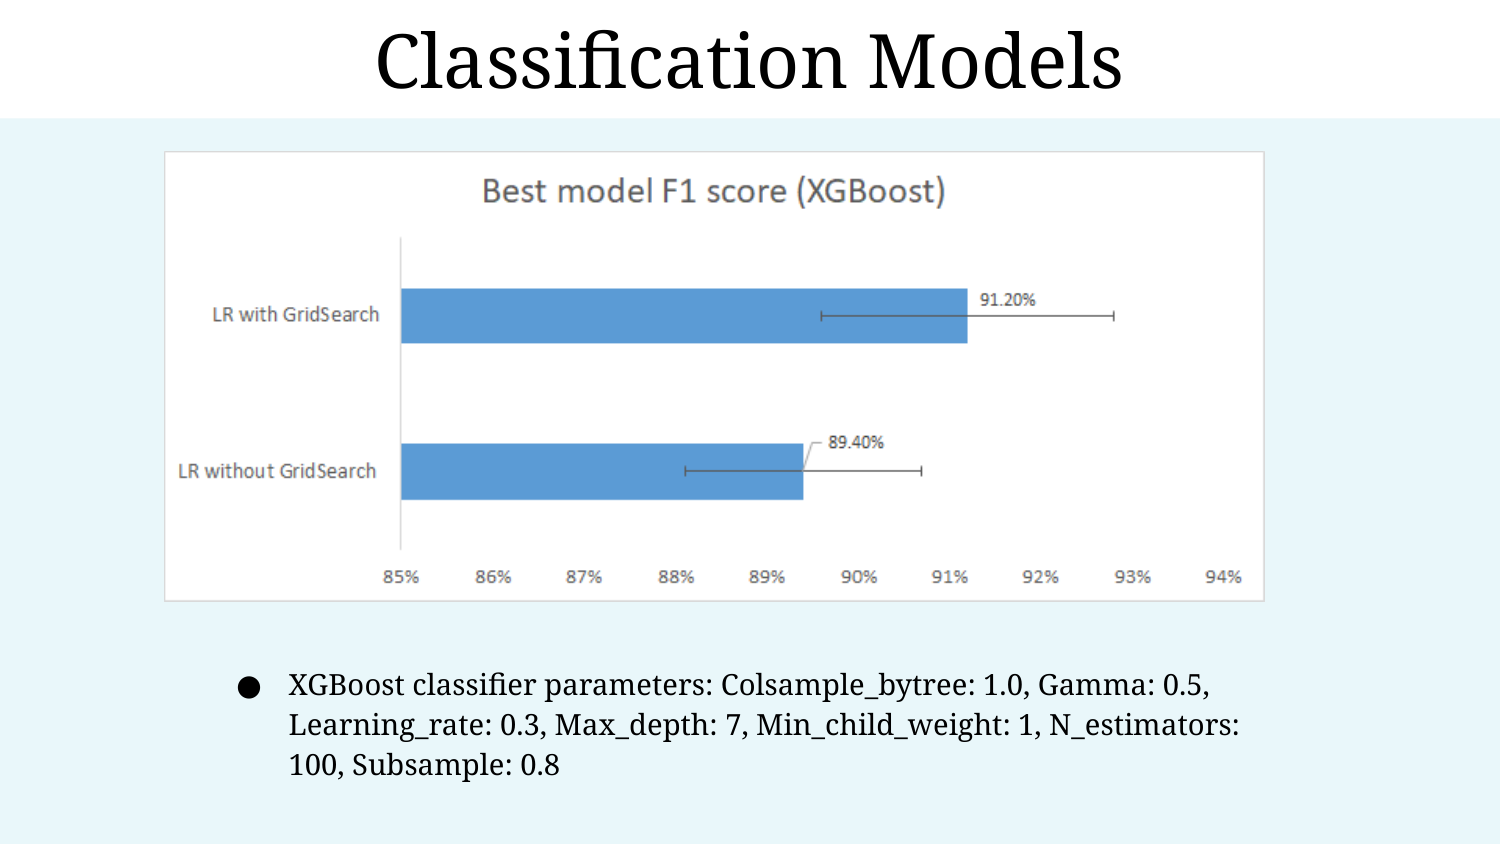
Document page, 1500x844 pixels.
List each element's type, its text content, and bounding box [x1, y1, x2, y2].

picture [164, 150, 1265, 602]
text_box Classification Models [0, 0, 1500, 119]
text_box XGBoost classifier parameters: Colsample_bytree: 1.0, Gamma: 0.5, Learning_rate: 0.3, Max_depth: 7, Min_child_weight: 1, N_estimators: 100, Subsample: 0.8 [200, 646, 1300, 797]
